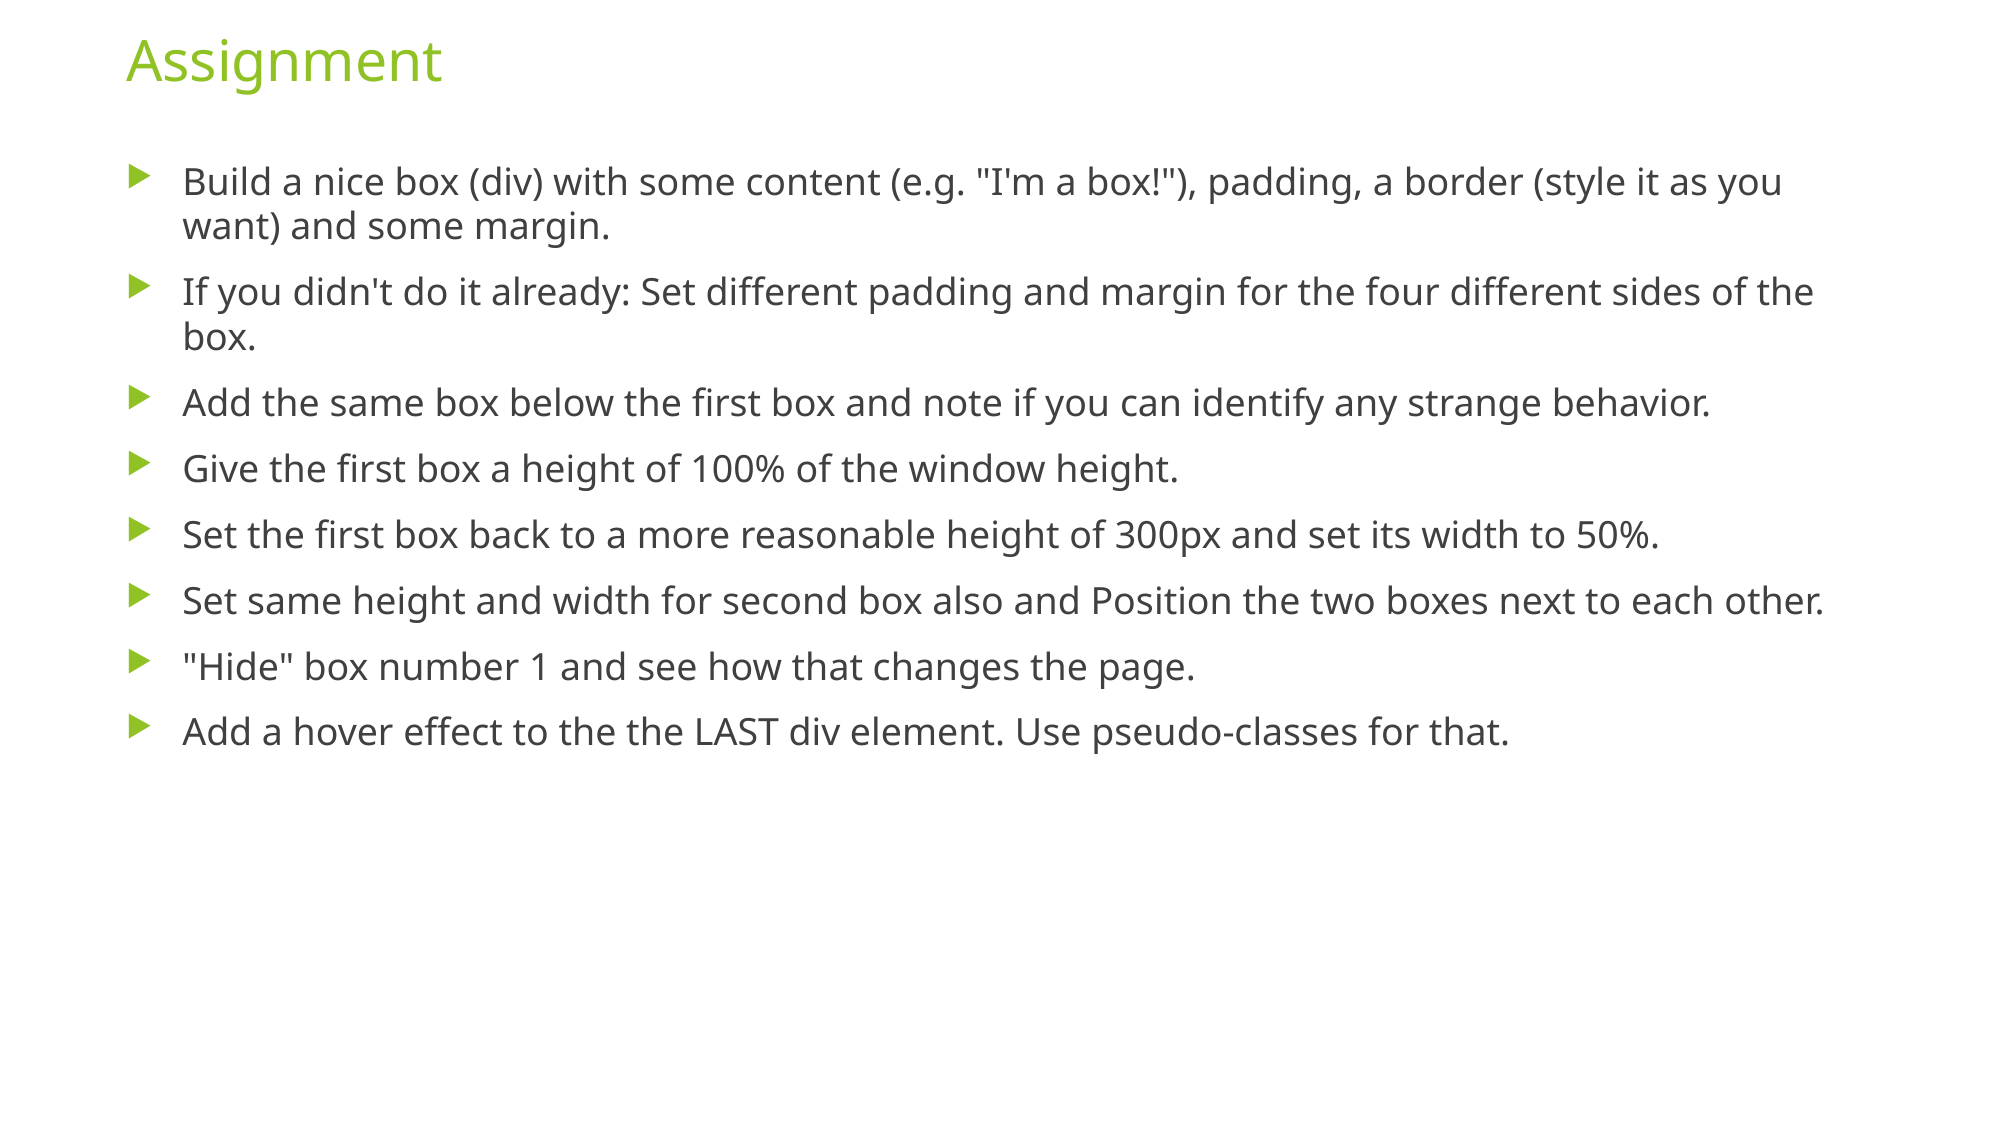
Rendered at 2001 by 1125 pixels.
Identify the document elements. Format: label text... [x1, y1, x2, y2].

list Build a nice box (div) with some content (e.g. "I'm a box!"), padding, a border (style it as you want) and some margin. If you didn't do it already: Set different padding and margin for the four different sides of the box. Add the same box below the first box and note if you can identify any strange behavior. Give the first box a height of 100% of the window height. Set the first box back to a more reasonable height of 300px and set its width to 50%. Set same height and width for second box also and Position the two boxes next to each other. "Hide" box number 1 and see how that changes the page. Add a hover effect to the the LAST div element. Use pseudo-classes for that. [111, 149, 1863, 992]
title Assignment [111, 16, 1522, 101]
